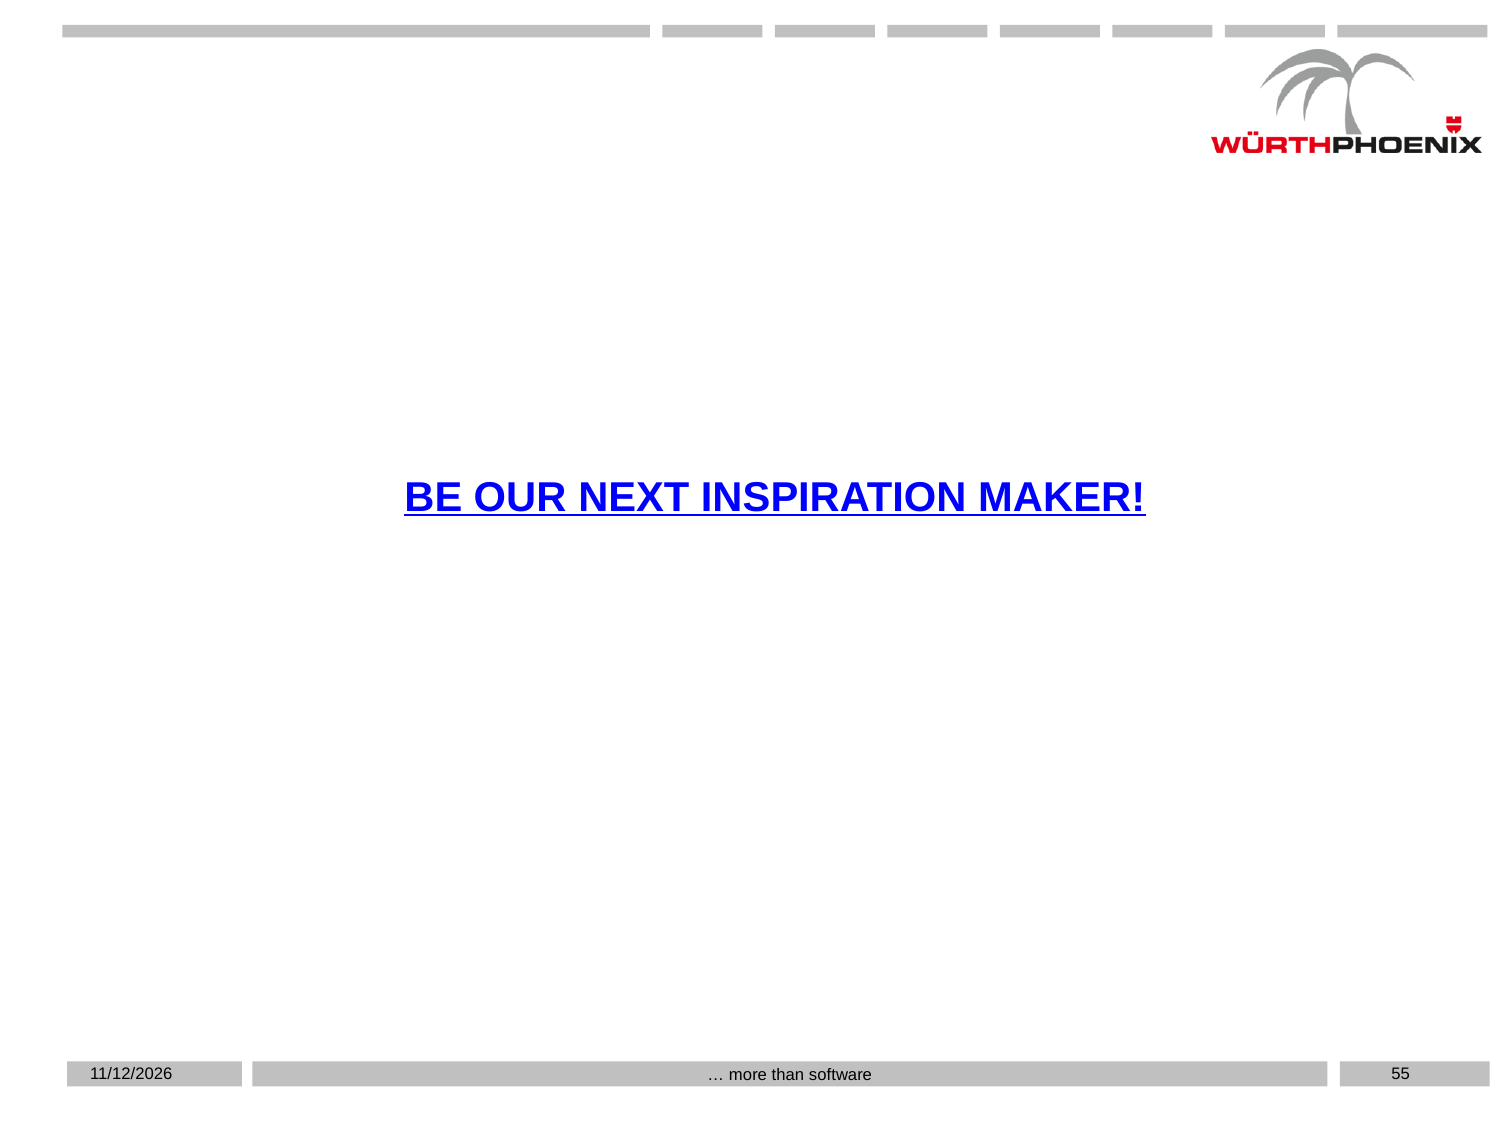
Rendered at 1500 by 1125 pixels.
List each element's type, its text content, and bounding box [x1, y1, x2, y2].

subtitle BE OUR NEXT INSPIRATION MAKER! [249, 462, 1300, 538]
slide_number 55 [1074, 1042, 1425, 1103]
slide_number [75, 1042, 425, 1103]
picture [1211, 49, 1482, 153]
